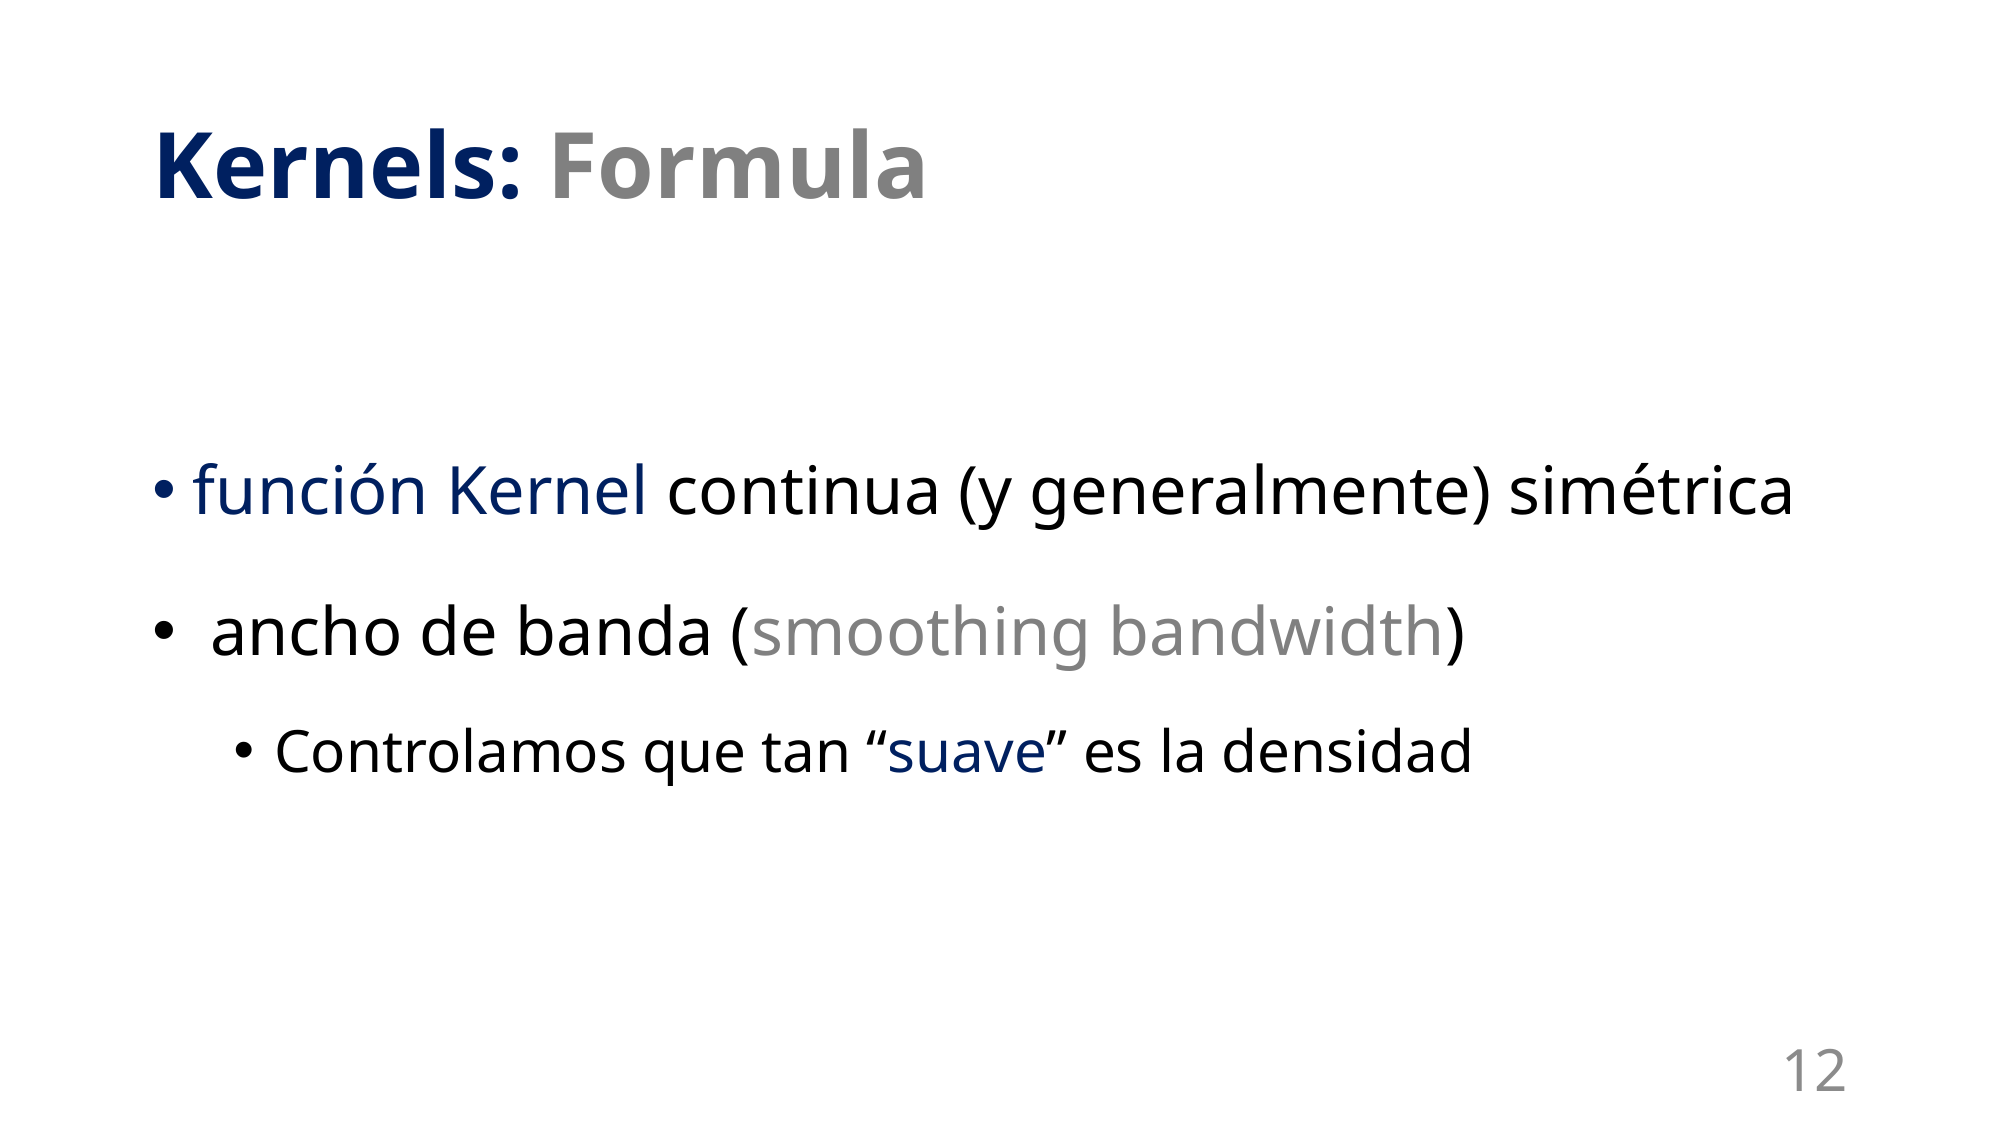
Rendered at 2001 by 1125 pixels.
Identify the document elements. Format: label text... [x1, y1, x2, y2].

slide_number 12 [1412, 1042, 1863, 1103]
title Kernels: Formula [137, 59, 1863, 278]
